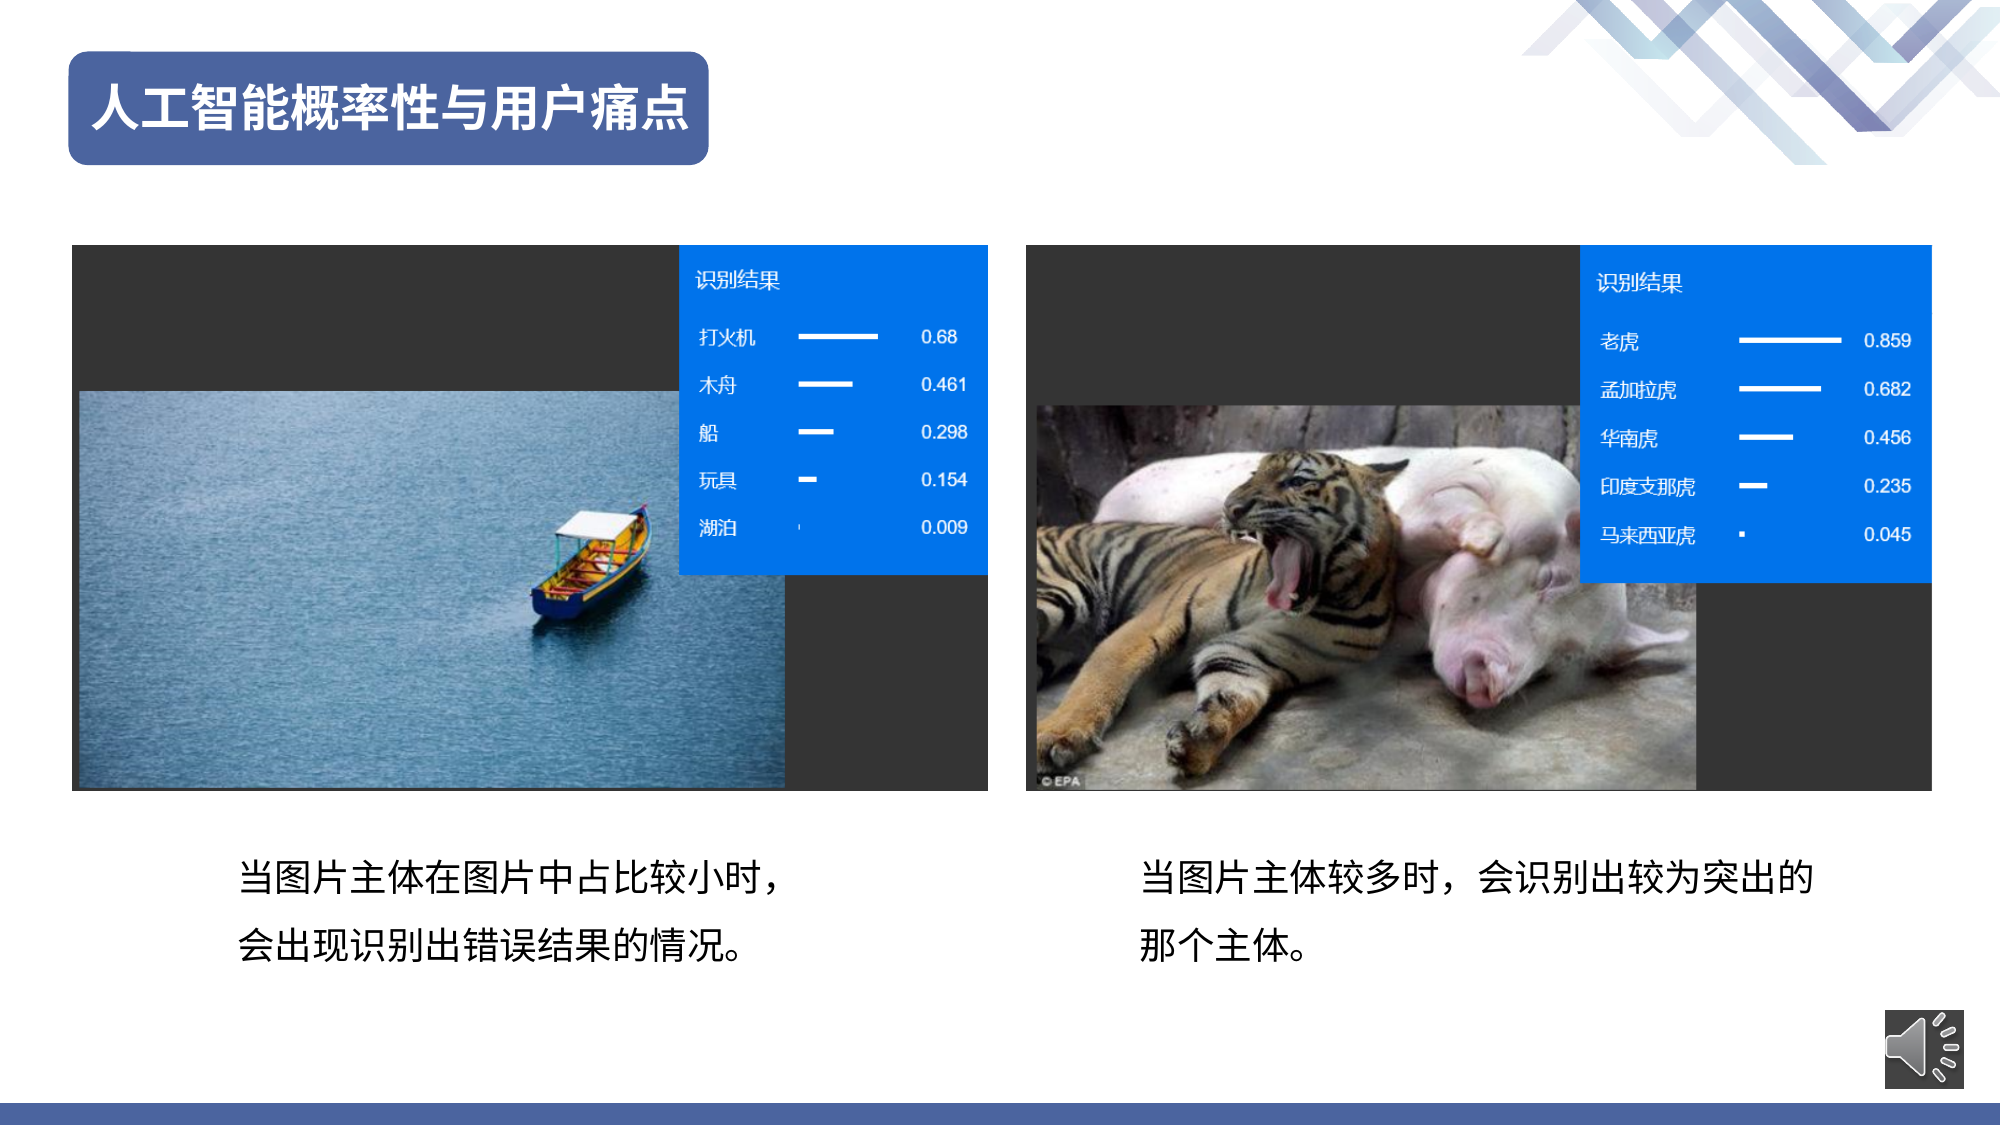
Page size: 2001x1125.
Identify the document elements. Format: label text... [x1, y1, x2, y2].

picture [1412, 0, 2000, 166]
text_box 当图片主体较多时，会识别出较为突出的那个主体。 [1124, 824, 1834, 975]
picture [1025, 245, 1933, 791]
picture [72, 245, 988, 791]
text_box [67, 50, 710, 167]
text_box [0, 1102, 2000, 1125]
text_box 当图片主体在图片中占比较小时，会出现识别出错误结果的情况。 [222, 824, 838, 975]
text_box 人工智能概率性与用户痛点 [75, 68, 706, 144]
picture [1884, 1009, 1965, 1090]
